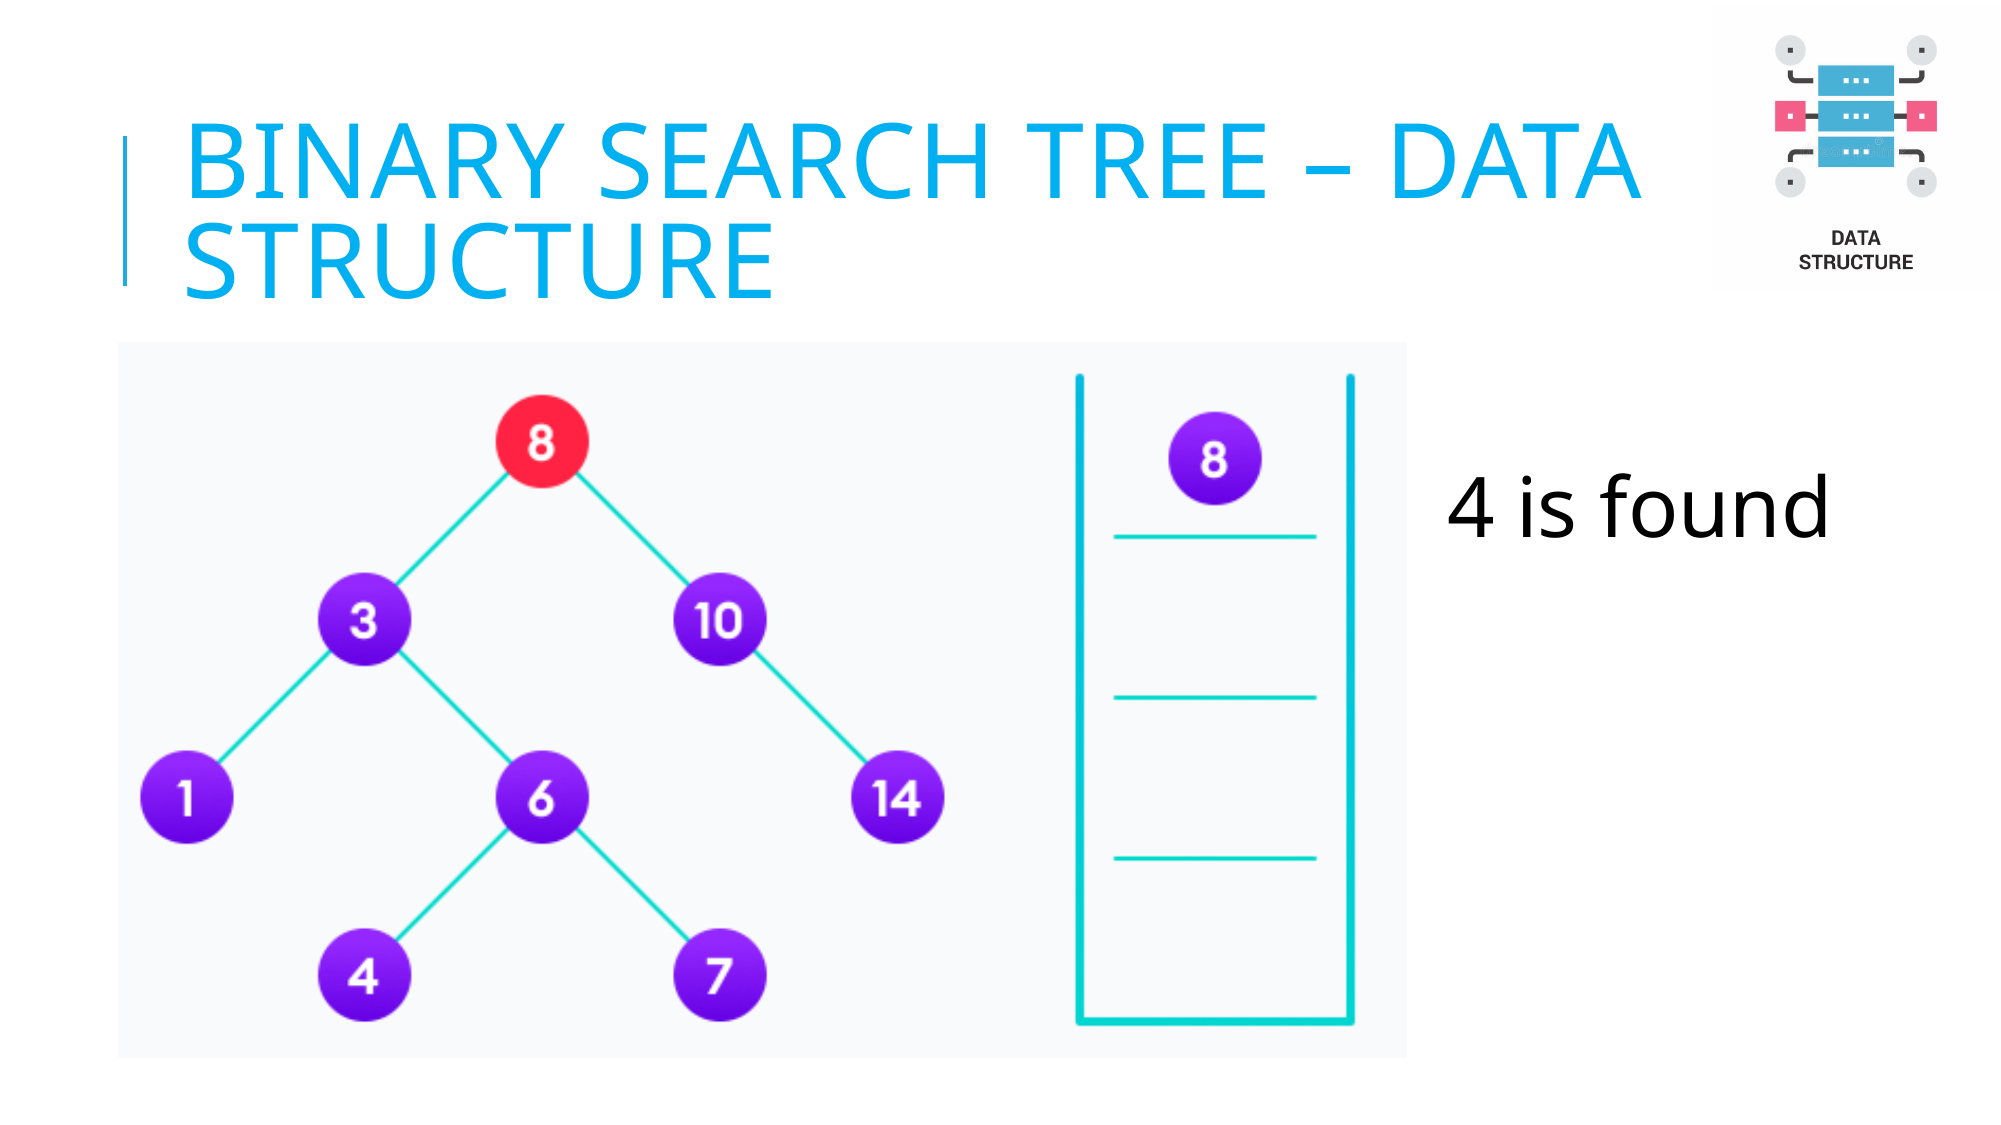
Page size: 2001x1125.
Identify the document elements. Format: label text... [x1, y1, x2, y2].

title BINARY SEARCH TREE – DATA STRUCTURE [168, 96, 1763, 342]
picture [118, 342, 1408, 1059]
text_box 4 is found [1432, 446, 2000, 562]
picture [1712, 2, 2000, 291]
